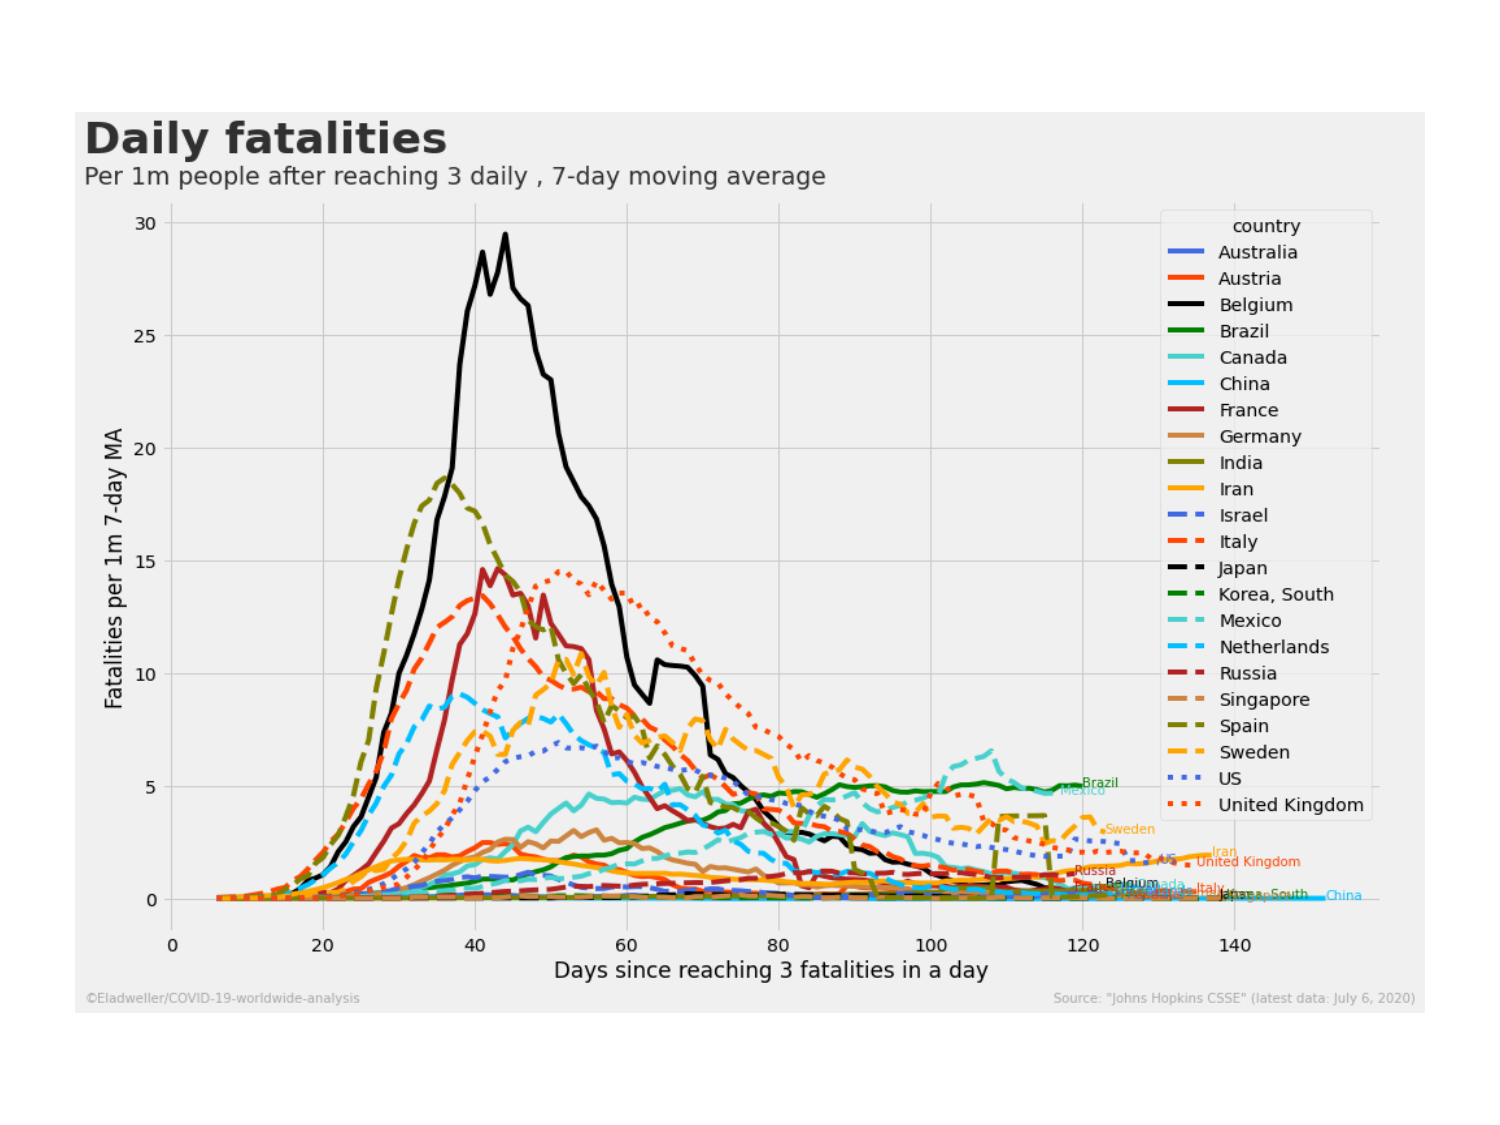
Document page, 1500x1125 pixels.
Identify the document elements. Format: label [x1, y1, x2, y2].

picture [74, 112, 1426, 1013]
